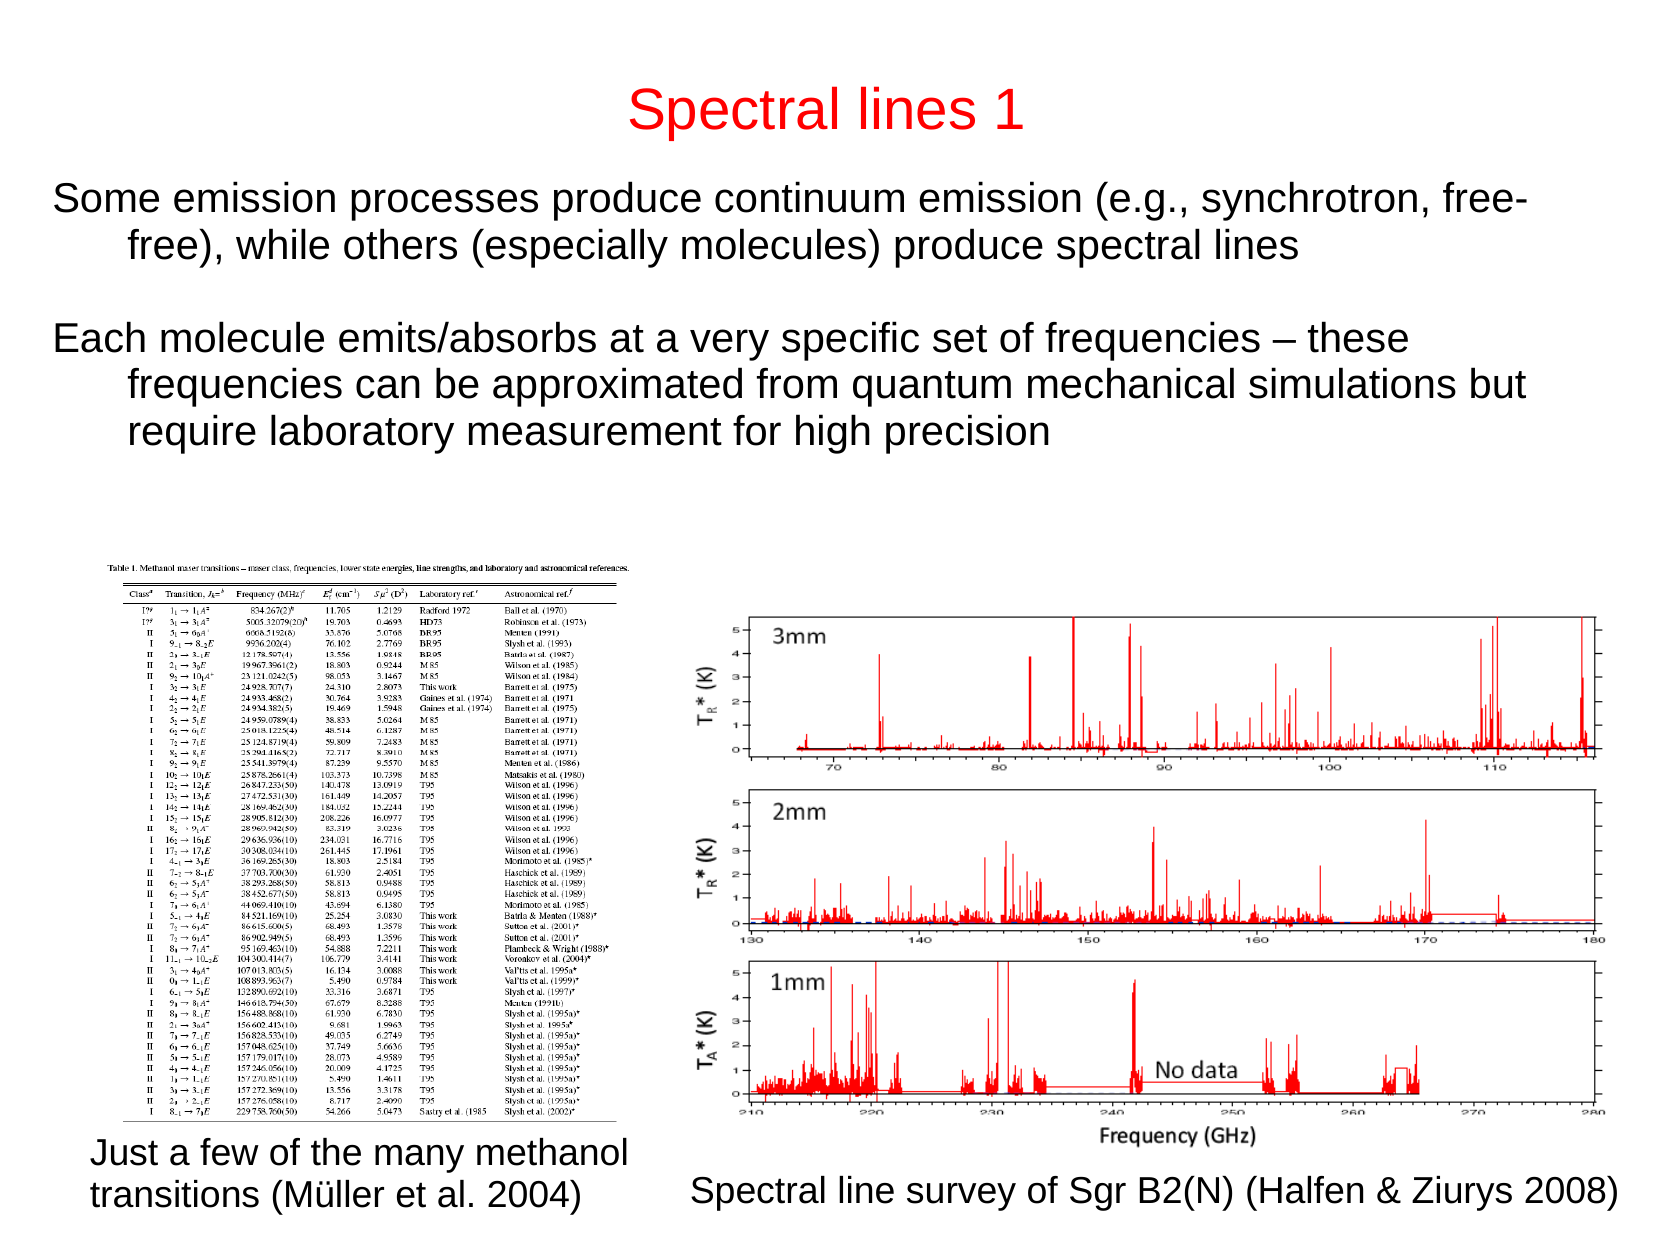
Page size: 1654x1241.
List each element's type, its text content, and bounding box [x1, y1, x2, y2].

picture [90, 556, 638, 1125]
text_box Spectral line survey of Sgr B2(N) (Halfen & Ziurys 2008) [675, 1162, 1650, 1220]
text_box Some emission processes produce continuum emission (e.g., synchrotron, free-free), while others (especially molecules) produce spectral lines Each molecule emits/absorbs at a very specific set of frequencies – these frequencies can be approximated from quantum mechanical simulations but require laboratory measurement for high precision [37, 168, 1575, 1200]
text_box Just a few of the many methanol transitions (Müller et al. 2004) [74, 1125, 675, 1224]
text_box Spectral lines 1 [0, 69, 1654, 150]
picture [690, 599, 1613, 1151]
